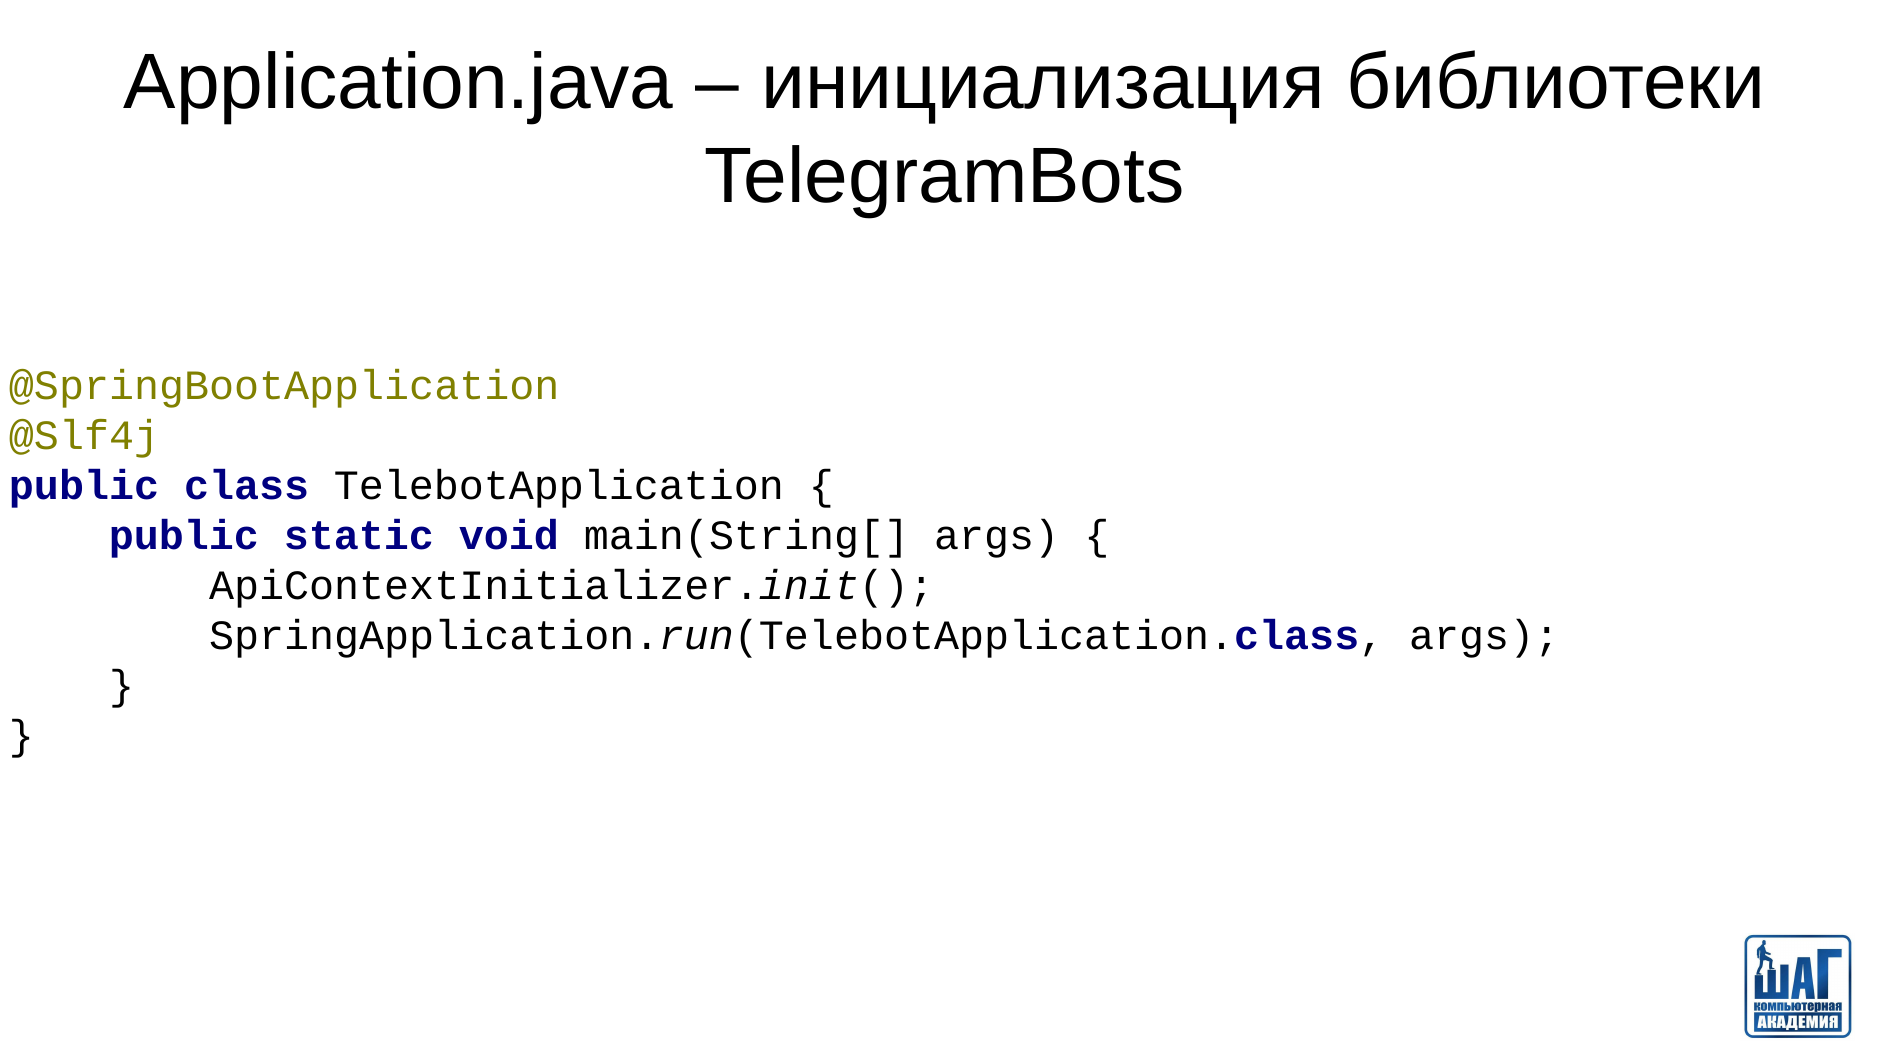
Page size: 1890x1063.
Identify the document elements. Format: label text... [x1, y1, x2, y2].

title Application.java – инициализация библиотеки TelegramBots [94, 35, 1796, 213]
picture [1740, 933, 1855, 1041]
text_box @SpringBootApplication @Slf4j public class TelebotApplication { public static void main(String[] args) { ApiContextInitializer.init(); SpringApplication.run(TelebotApplication.class, args); } } [0, 350, 1884, 876]
